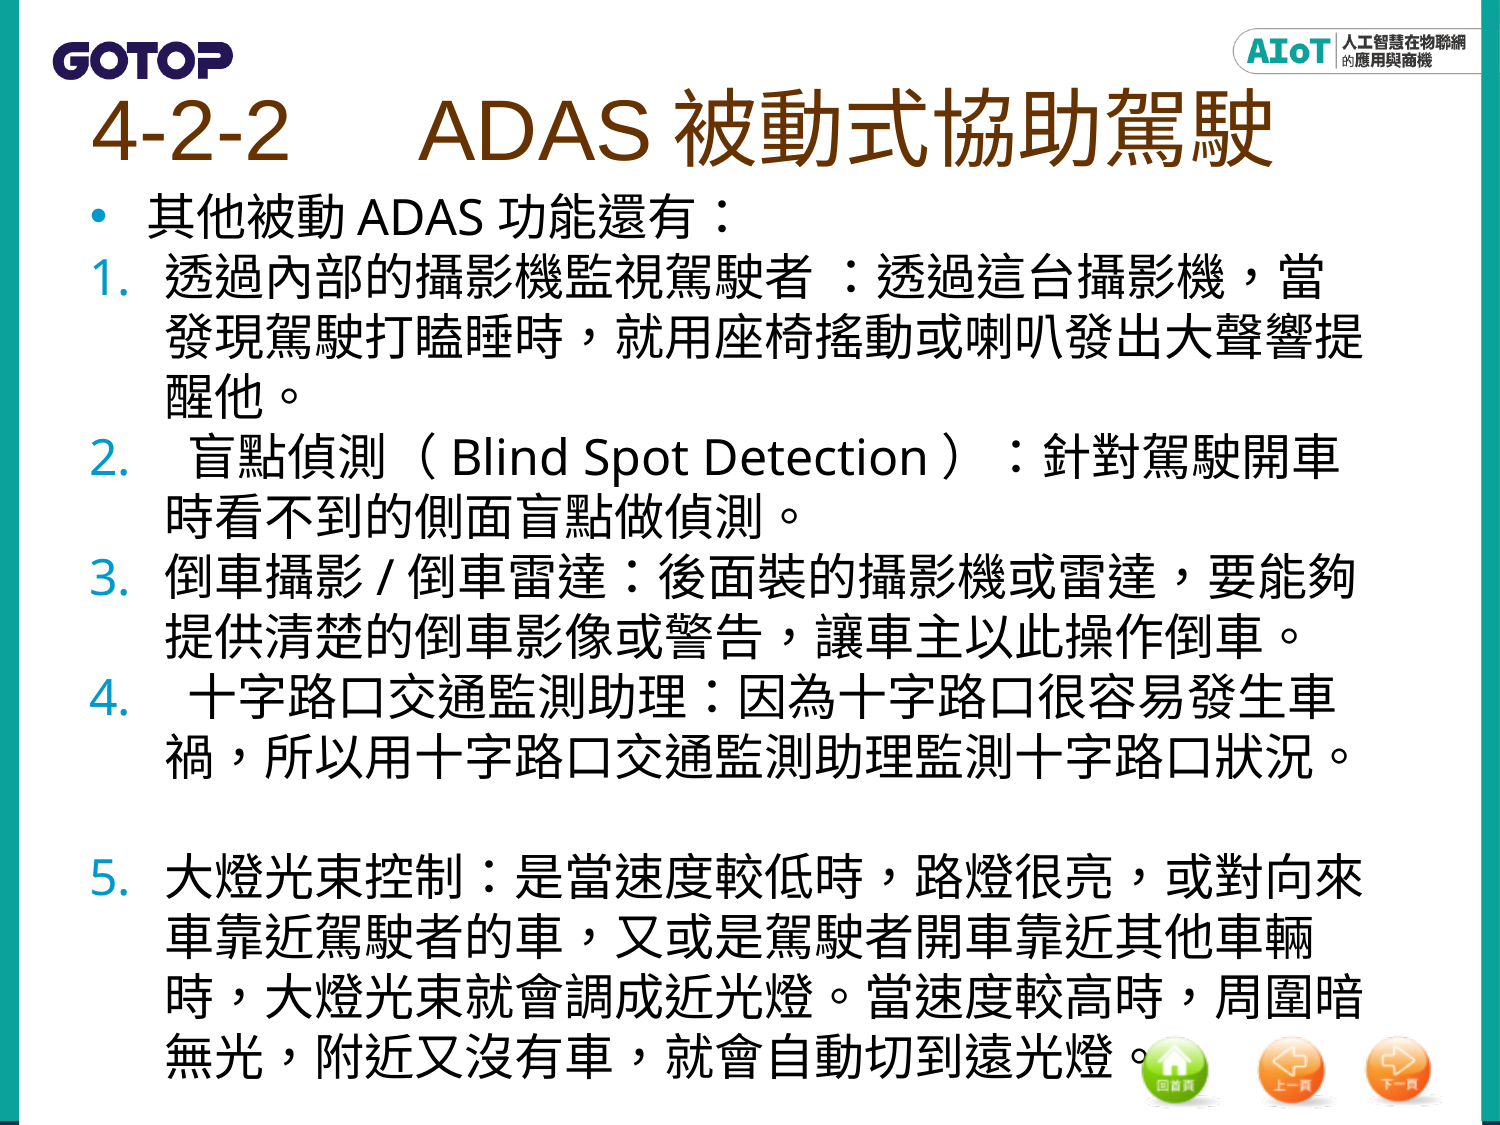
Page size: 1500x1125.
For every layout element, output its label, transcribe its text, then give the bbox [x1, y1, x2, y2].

text_box 其他被動ADAS功能還有： 透過內部的攝影機監視駕駛者 ：透過這台攝影機，當發現駕駛打瞌睡時，就用座椅搖動或喇叭發出大聲響提醒他。 盲點偵測（Blind Spot Detection）：針對駕駛開車時看不到的側面盲點做偵測。 倒車攝影/倒車雷達：後面裝的攝影機或雷達，要能夠提供清楚的倒車影像或警告，讓車主以此操作倒車。 十字路口交通監測助理：因為十字路口很容易發生車禍，所以用十字路口交通監測助理監測十字路口狀況。 大燈光束控制：是當速度較低時，路燈很亮，或對向來車靠近駕駛者的車，又或是駕駛者開車靠近其他車輛時，大燈光束就會調成近光燈。當速度較高時，周圍暗無光，附近又沒有車，就會自動切到遠光燈。 [74, 177, 1382, 1125]
picture [0, 0, 1500, 1125]
title 4-2-2 ADAS被動式協助駕駛 [75, 20, 1313, 177]
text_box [1136, 1029, 1442, 1113]
